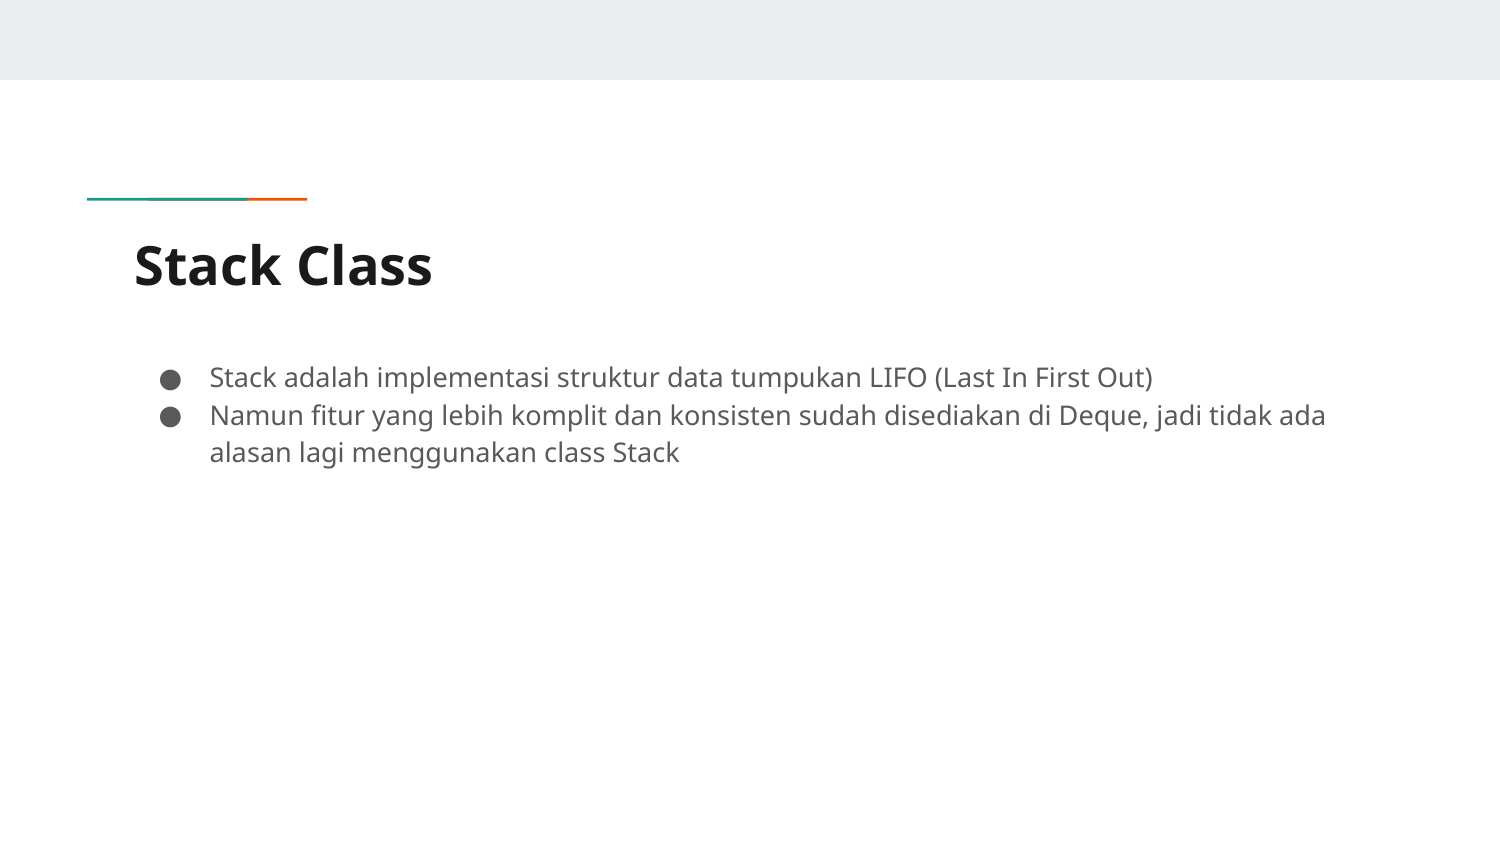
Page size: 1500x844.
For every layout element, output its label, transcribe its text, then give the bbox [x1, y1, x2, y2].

title Stack Class [119, 216, 1381, 305]
list Stack adalah implementasi struktur data tumpukan LIFO (Last In First Out) Namun fitur yang lebih komplit dan konsisten sudah disediakan di Deque, jadi tidak ada alasan lagi menggunakan class Stack [119, 341, 1381, 712]
